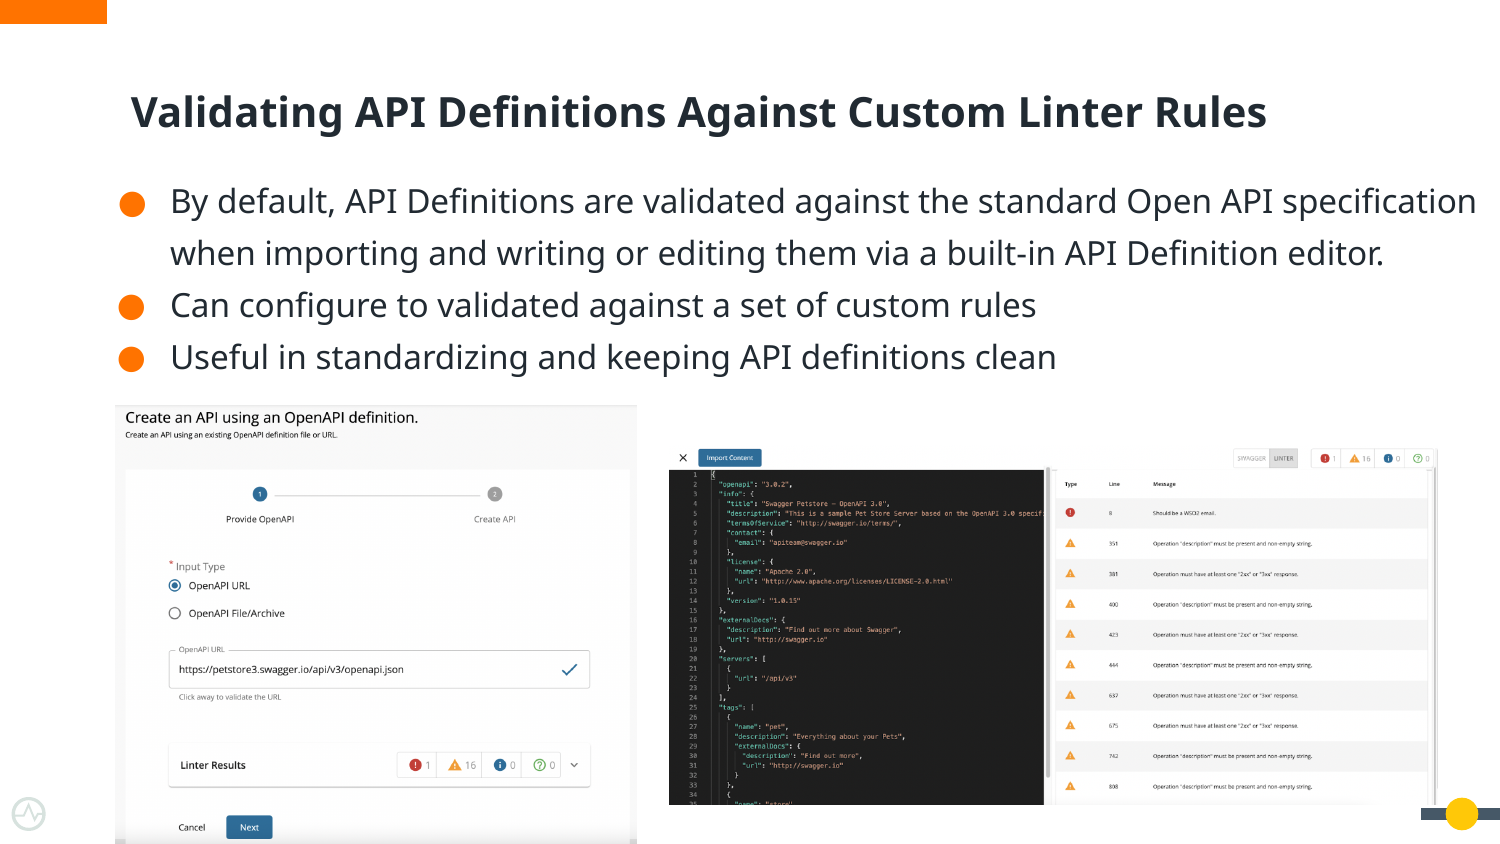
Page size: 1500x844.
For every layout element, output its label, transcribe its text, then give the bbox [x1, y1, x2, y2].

picture [115, 405, 637, 844]
picture [669, 445, 1439, 805]
list By default, API Definitions are validated against the standard Open API specification when importing and writing or editing them via a built-in API Definition editor. Can configure to validated against a set of custom rules Useful in standardizing and keeping API definitions clean [79, 153, 1500, 738]
title Validating API Definitions Against Custom Linter Rules [115, 74, 1393, 147]
